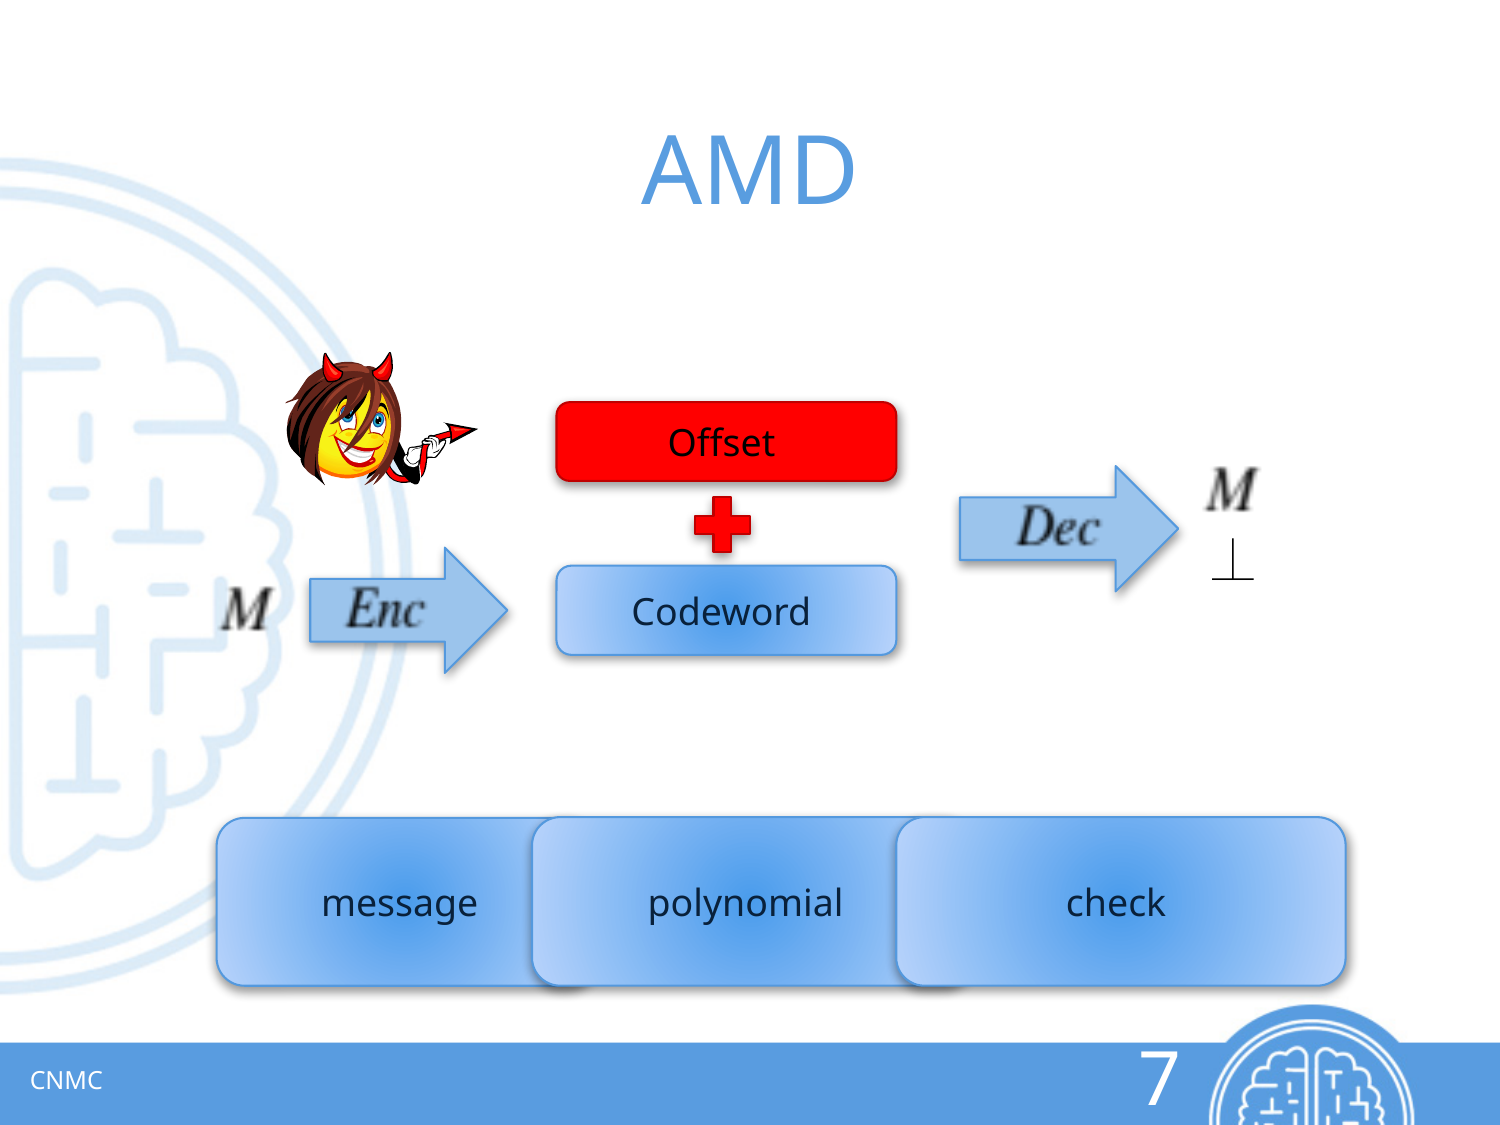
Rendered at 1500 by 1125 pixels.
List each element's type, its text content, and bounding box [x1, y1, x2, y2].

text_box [337, 581, 435, 637]
slide_number 7 [1033, 1051, 1196, 1112]
footer CNMC [14, 1051, 809, 1112]
text_box ⏊ [1197, 526, 1385, 592]
text_box [1107, 465, 1179, 593]
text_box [211, 581, 286, 637]
text_box [694, 496, 751, 553]
text_box [309, 546, 509, 674]
picture [0, 0, 1500, 1125]
text_box [958, 496, 1008, 562]
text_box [1197, 461, 1271, 517]
title AMD [90, 12, 1410, 232]
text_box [1008, 498, 1107, 555]
